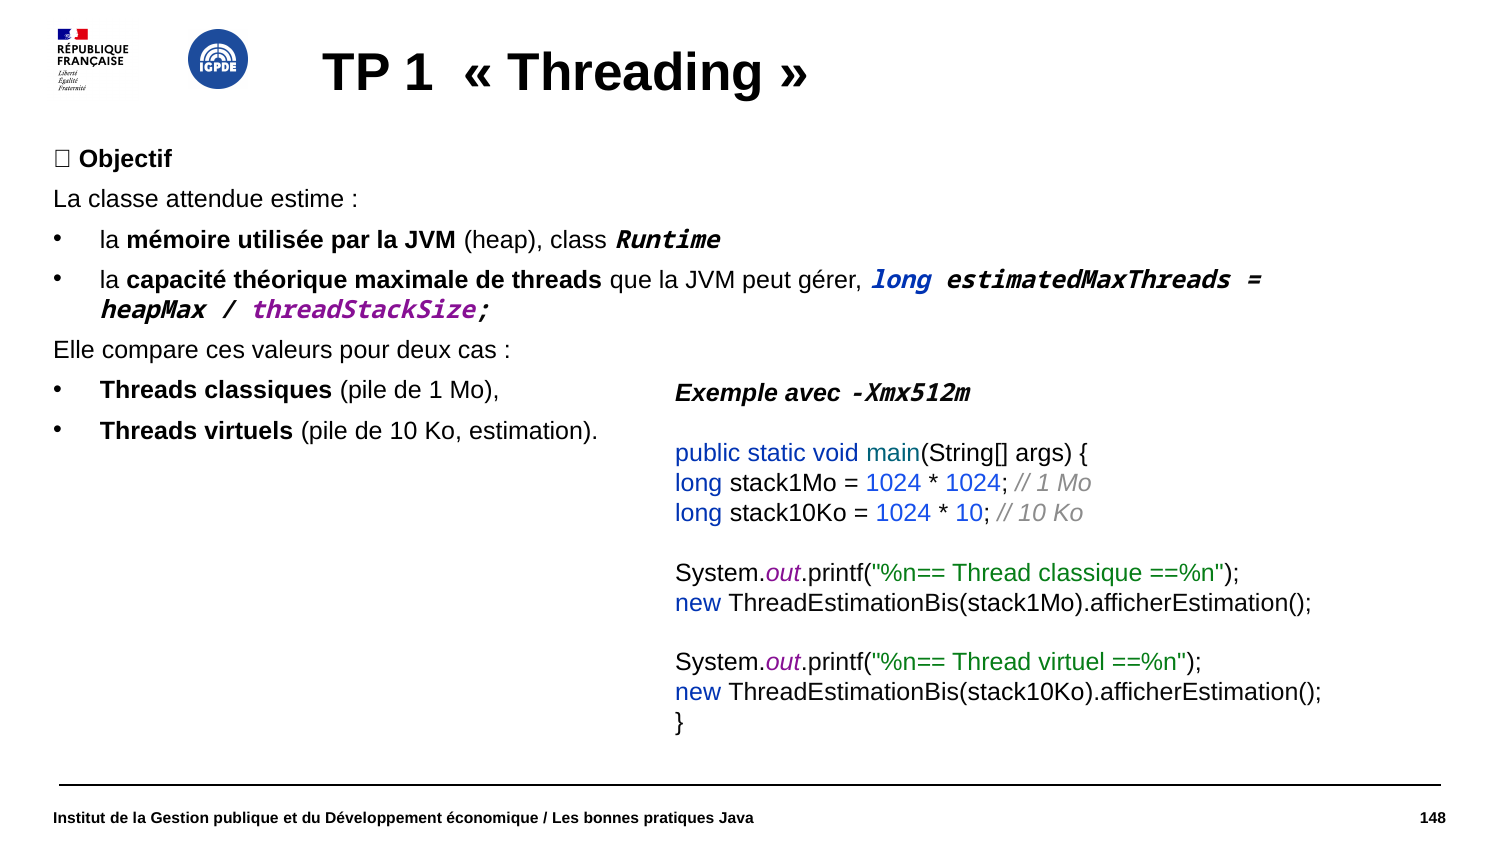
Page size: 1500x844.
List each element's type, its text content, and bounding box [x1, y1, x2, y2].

text_box Exemple avec -Xmx512m public static void main(String[] args) { long stack1Mo = 1024 * 1024; // 1 Mo long stack10Ko = 1024 * 10; // 10 Ko System.out.printf("%n== Thread classique ==%n"); new ThreadEstimationBis(stack1Mo).afficherEstimation(); System.out.printf("%n== Thread virtuel ==%n"); new ThreadEstimationBis(stack10Ko).afficherEstimation(); } [660, 368, 1500, 744]
text_box 🎯 Objectif La classe attendue estime : la mémoire utilisée par la JVM (heap), class Runtime la capacité théorique maximale de threads que la JVM peut gérer, long estimatedMaxThreads = heapMax / threadStackSize; Elle compare ces valeurs pour deux cas : Threads classiques (pile de 1 Mo), Threads virtuels (pile de 10 Ko, estimation). [53, 116, 1374, 471]
footer Institut de la Gestion publique et du Développement économique / Les bonnes pratiques Java [53, 787, 780, 844]
picture [47, 18, 139, 101]
picture [188, 29, 248, 89]
slide_number 148 [1224, 787, 1447, 844]
title TP 1 « Threading » [322, 44, 1282, 116]
